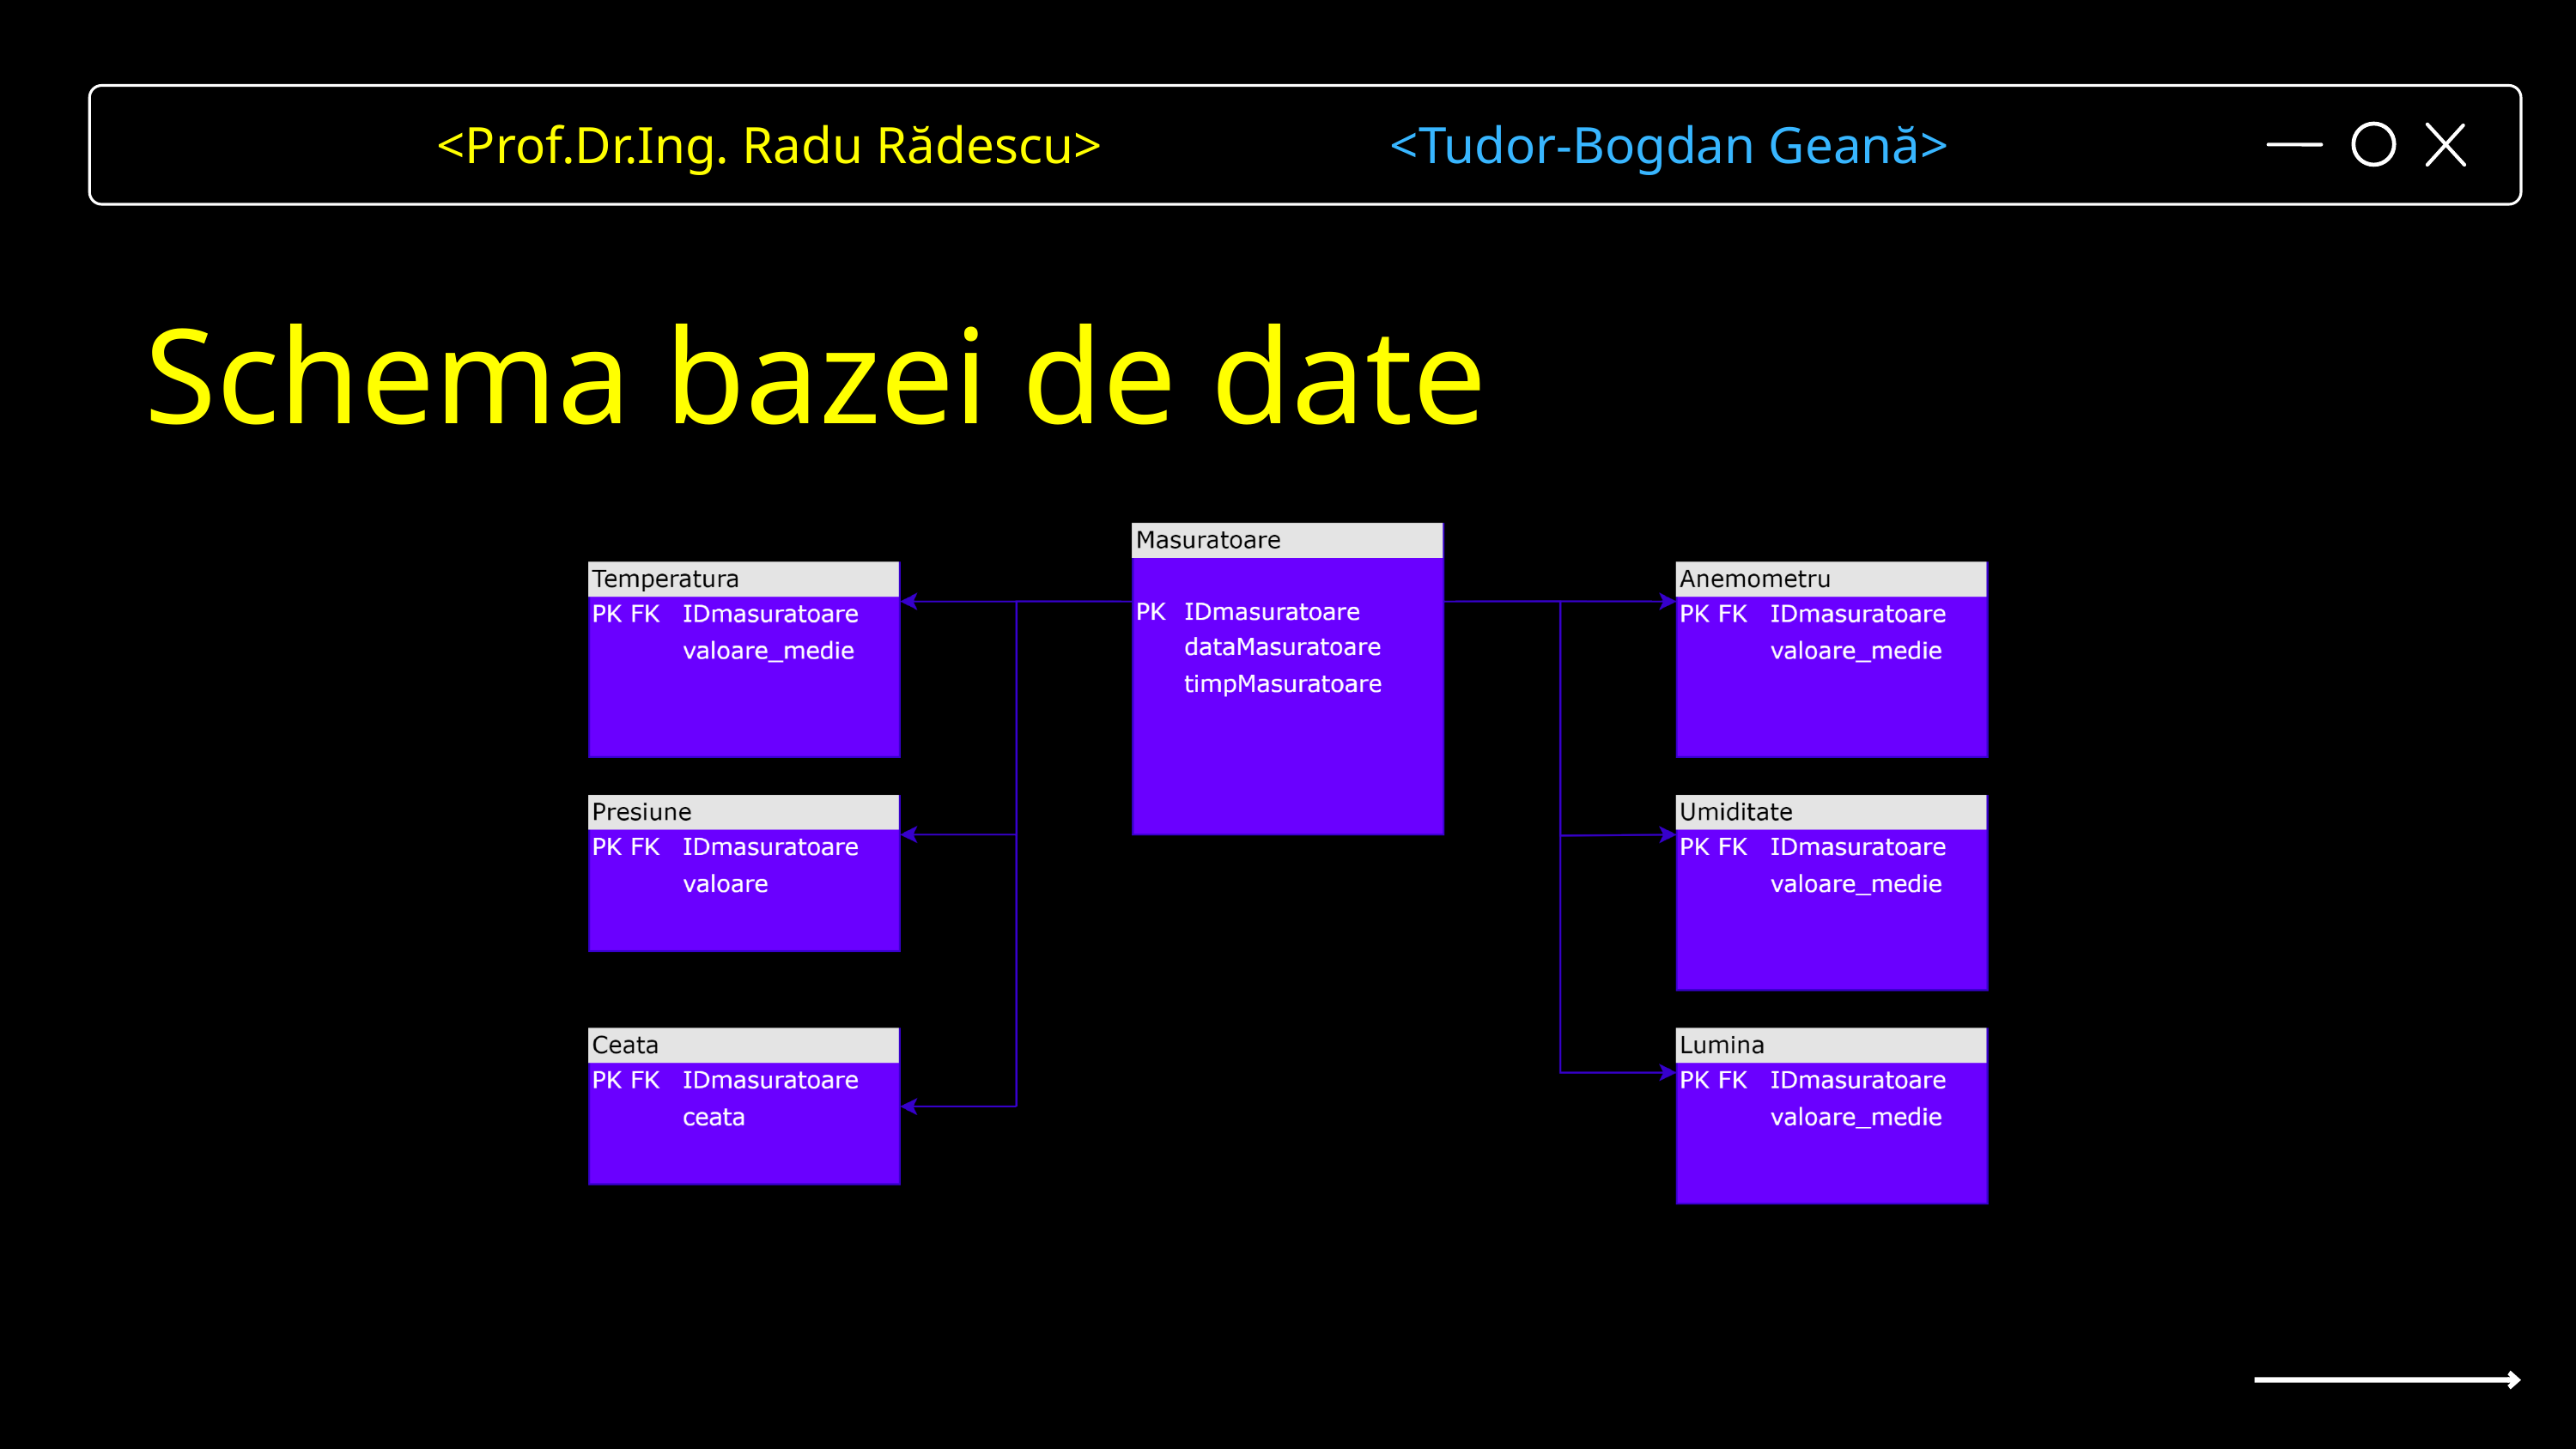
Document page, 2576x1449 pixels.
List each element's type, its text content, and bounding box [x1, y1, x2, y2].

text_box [88, 85, 2522, 205]
text_box [2254, 1373, 2521, 1386]
picture [568, 502, 2008, 1241]
text_box Schema bazei de date [144, 266, 2576, 451]
